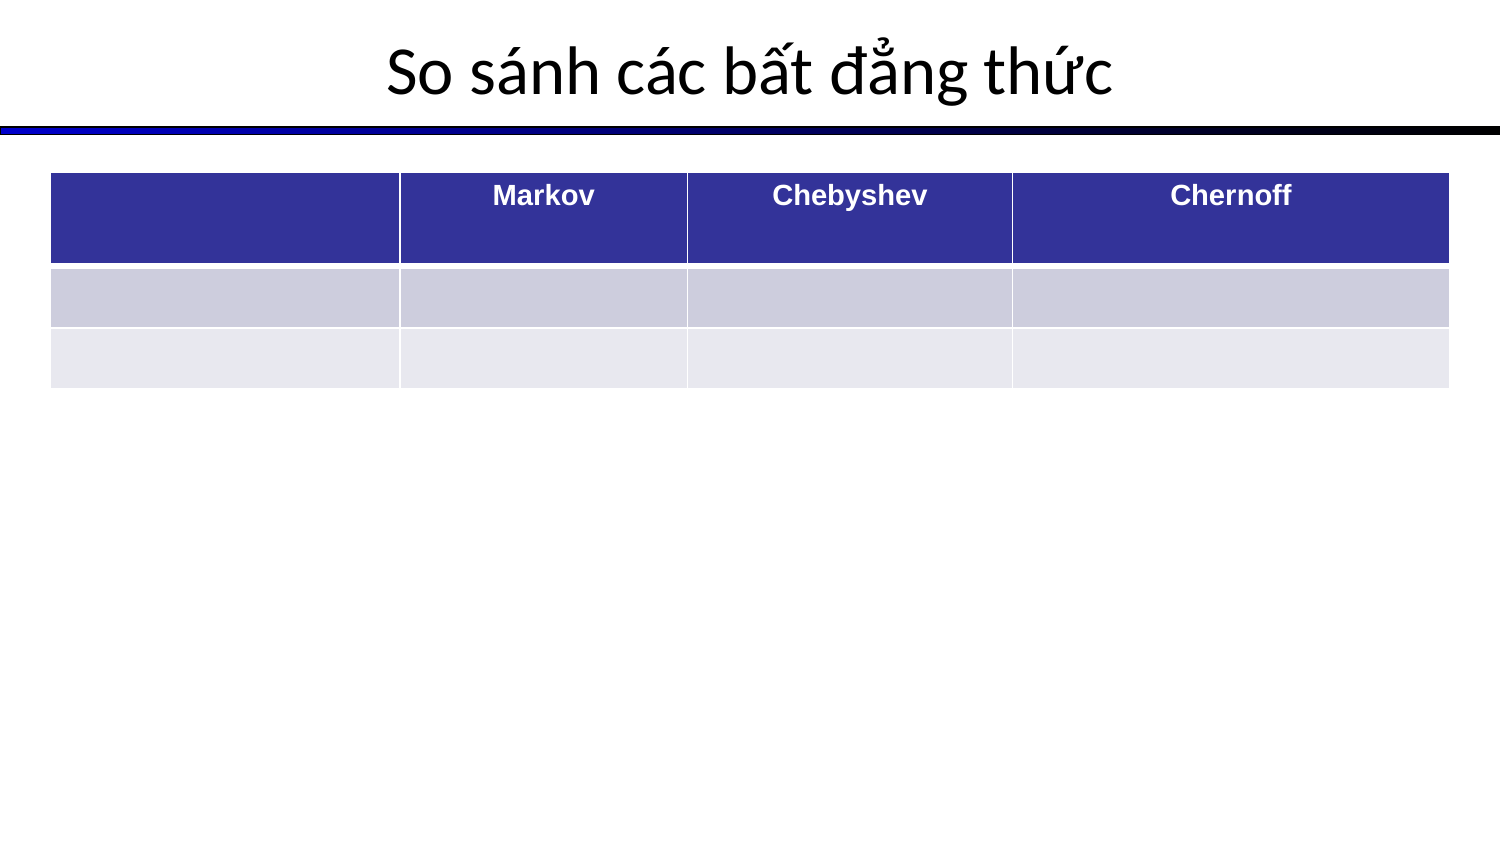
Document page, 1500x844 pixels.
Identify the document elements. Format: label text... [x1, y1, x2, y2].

title So sánh các bất đẳng thức [0, 0, 1500, 138]
